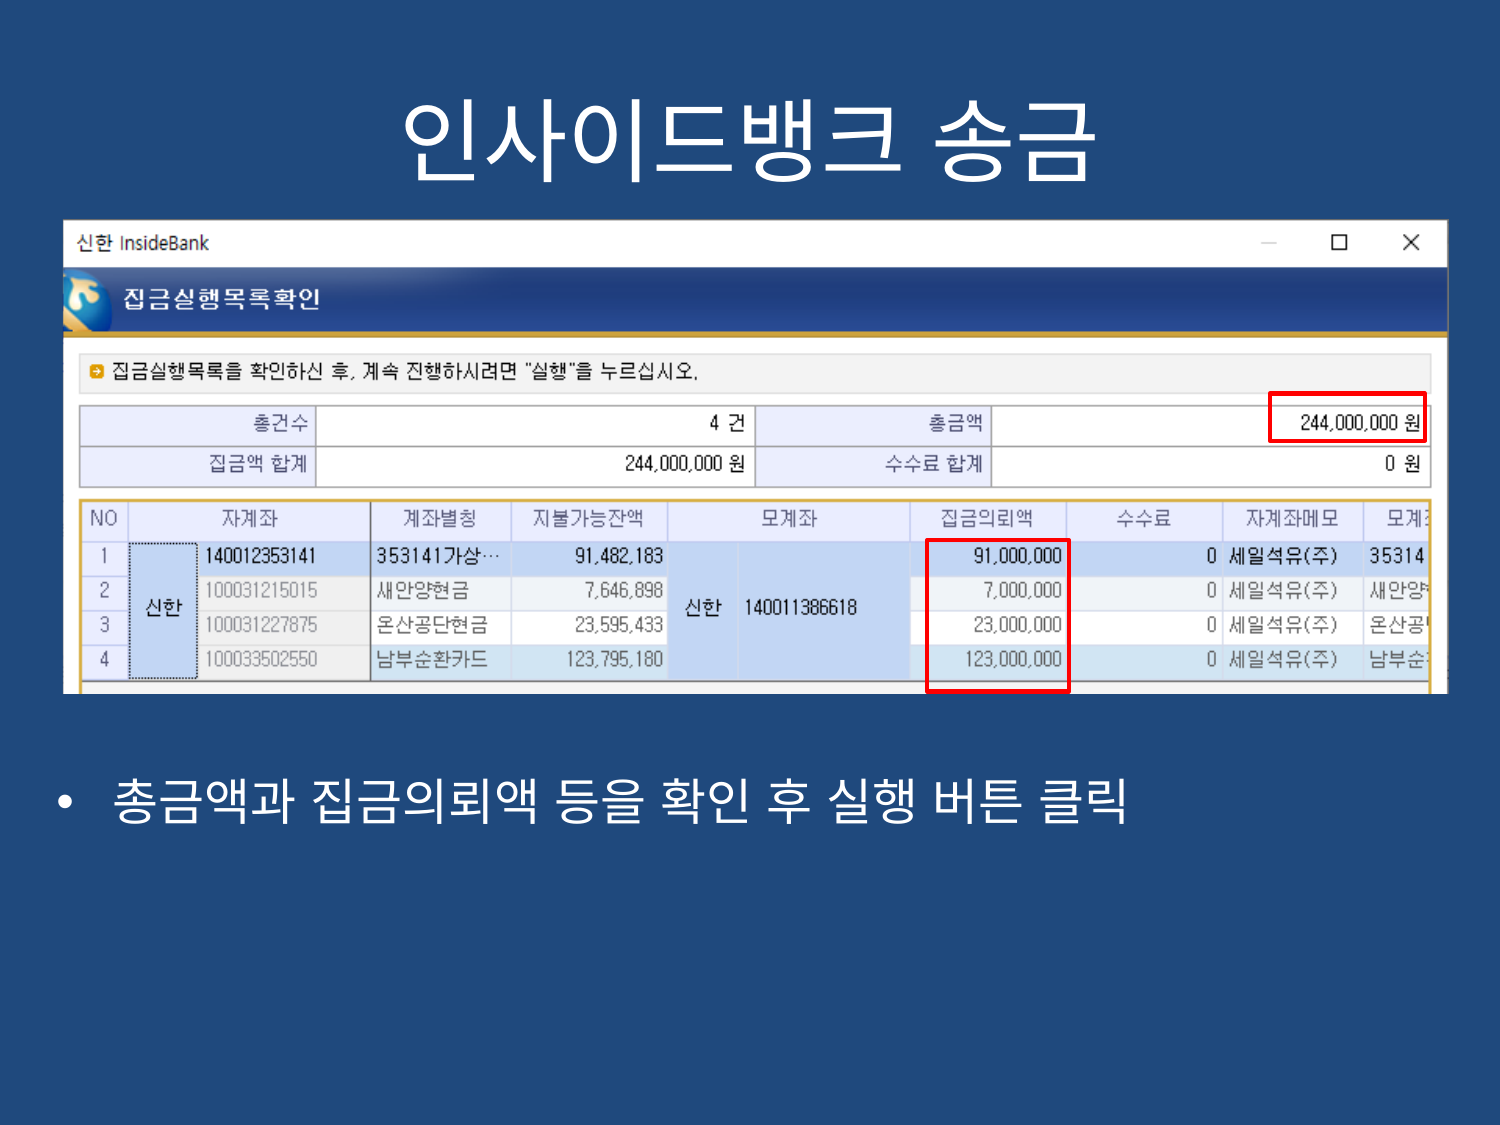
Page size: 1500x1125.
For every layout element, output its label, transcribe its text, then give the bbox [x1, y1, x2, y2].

picture [62, 219, 1450, 694]
title 인사이드뱅크 송금 [75, 45, 1425, 218]
list 총금액과 집금의뢰액 등을 확인 후 실행 버튼 클릭 [41, 763, 1471, 1125]
